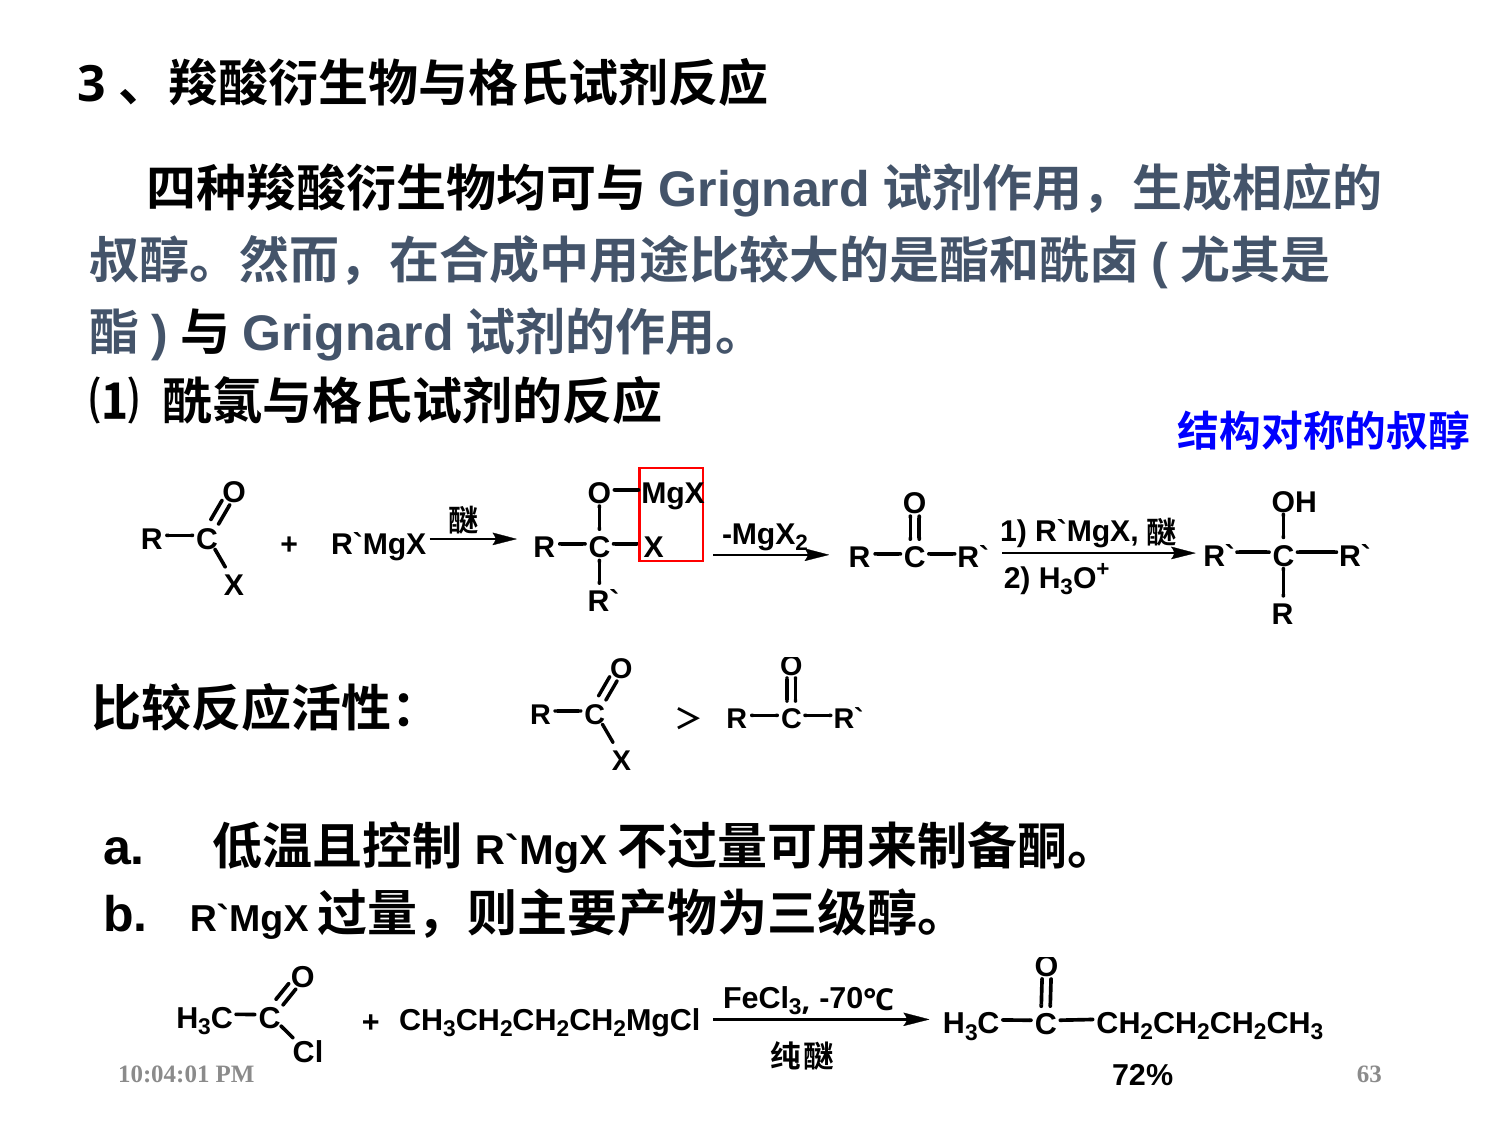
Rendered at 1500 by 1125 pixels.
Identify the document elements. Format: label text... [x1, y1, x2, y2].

text_box 3、羧酸衍生物与格氏试剂反应 [49, 49, 1235, 113]
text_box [525, 656, 868, 782]
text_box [135, 467, 1376, 636]
text_box 四种羧酸衍生物均可与Grignard试剂作用，生成相应的叔醇。然而，在合成中用途比较大的是酯和酰卤(尤其是酯)与Grignard试剂的作用。 [75, 137, 1412, 369]
text_box 结构对称的叔醇 [1137, 397, 1500, 462]
text_box 比较反应活性： [53, 668, 466, 744]
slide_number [103, 1042, 171, 1103]
text_box ⑴ 酰氯与格氏试剂的反应 [74, 362, 739, 438]
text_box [171, 957, 1329, 1106]
slide_number 63 [1329, 1042, 1397, 1103]
text_box a. 低温且控制R`MgX不过量可用来制备酮。 b. R`MgX过量，则主要产物为三级醇。 [88, 823, 1214, 948]
